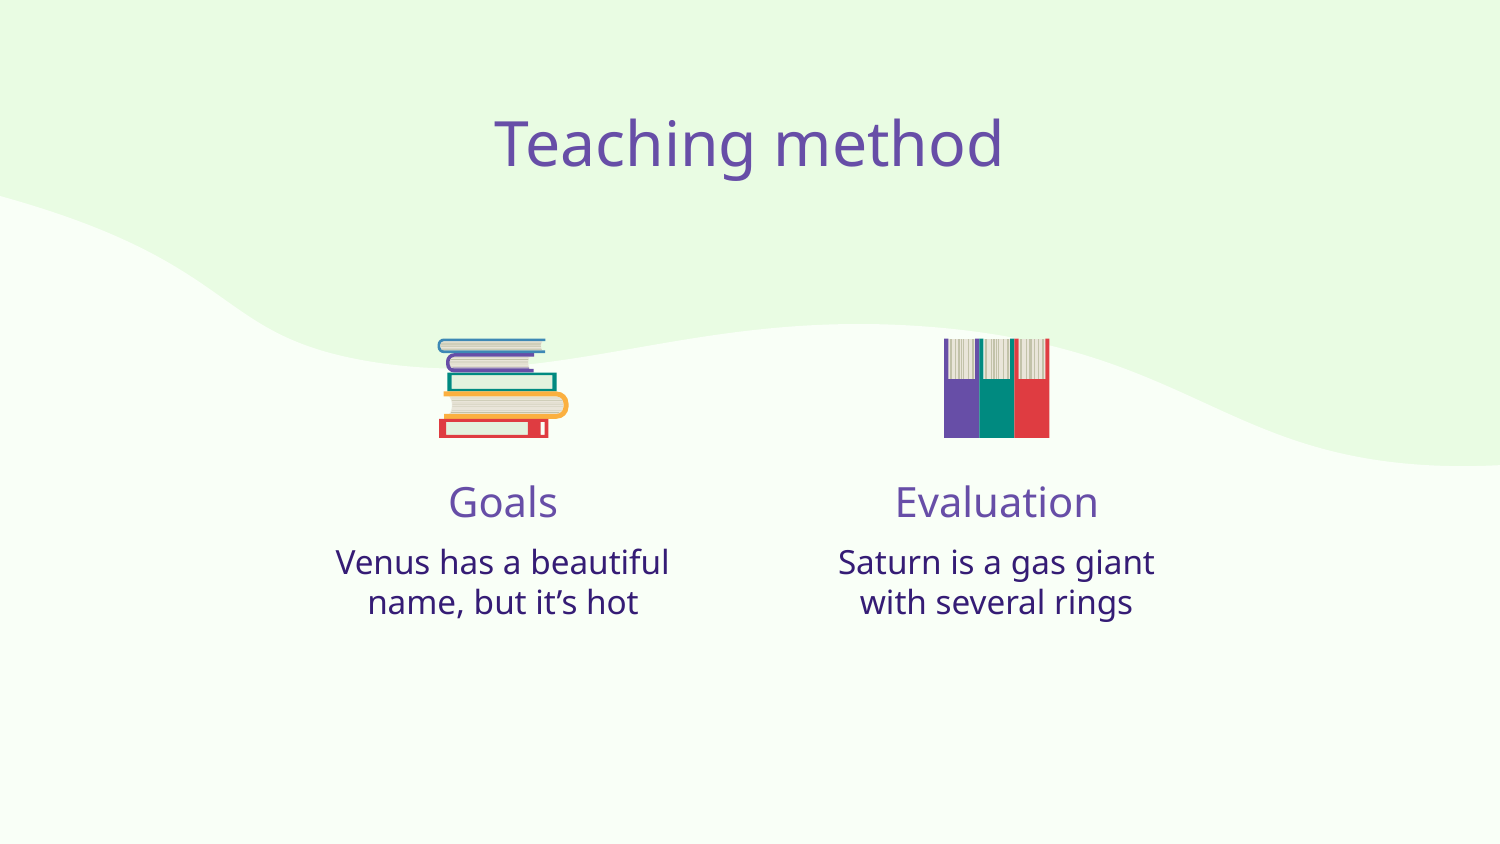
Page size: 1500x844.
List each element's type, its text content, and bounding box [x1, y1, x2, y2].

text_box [943, 338, 1050, 439]
title Goals [308, 460, 698, 526]
subtitle Venus has a beautiful name, but it’s hot [308, 526, 698, 614]
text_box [437, 338, 569, 439]
title Evaluation [802, 460, 1191, 526]
subtitle Saturn is a gas giant with several rings [802, 526, 1191, 614]
title Teaching method [118, 88, 1382, 177]
